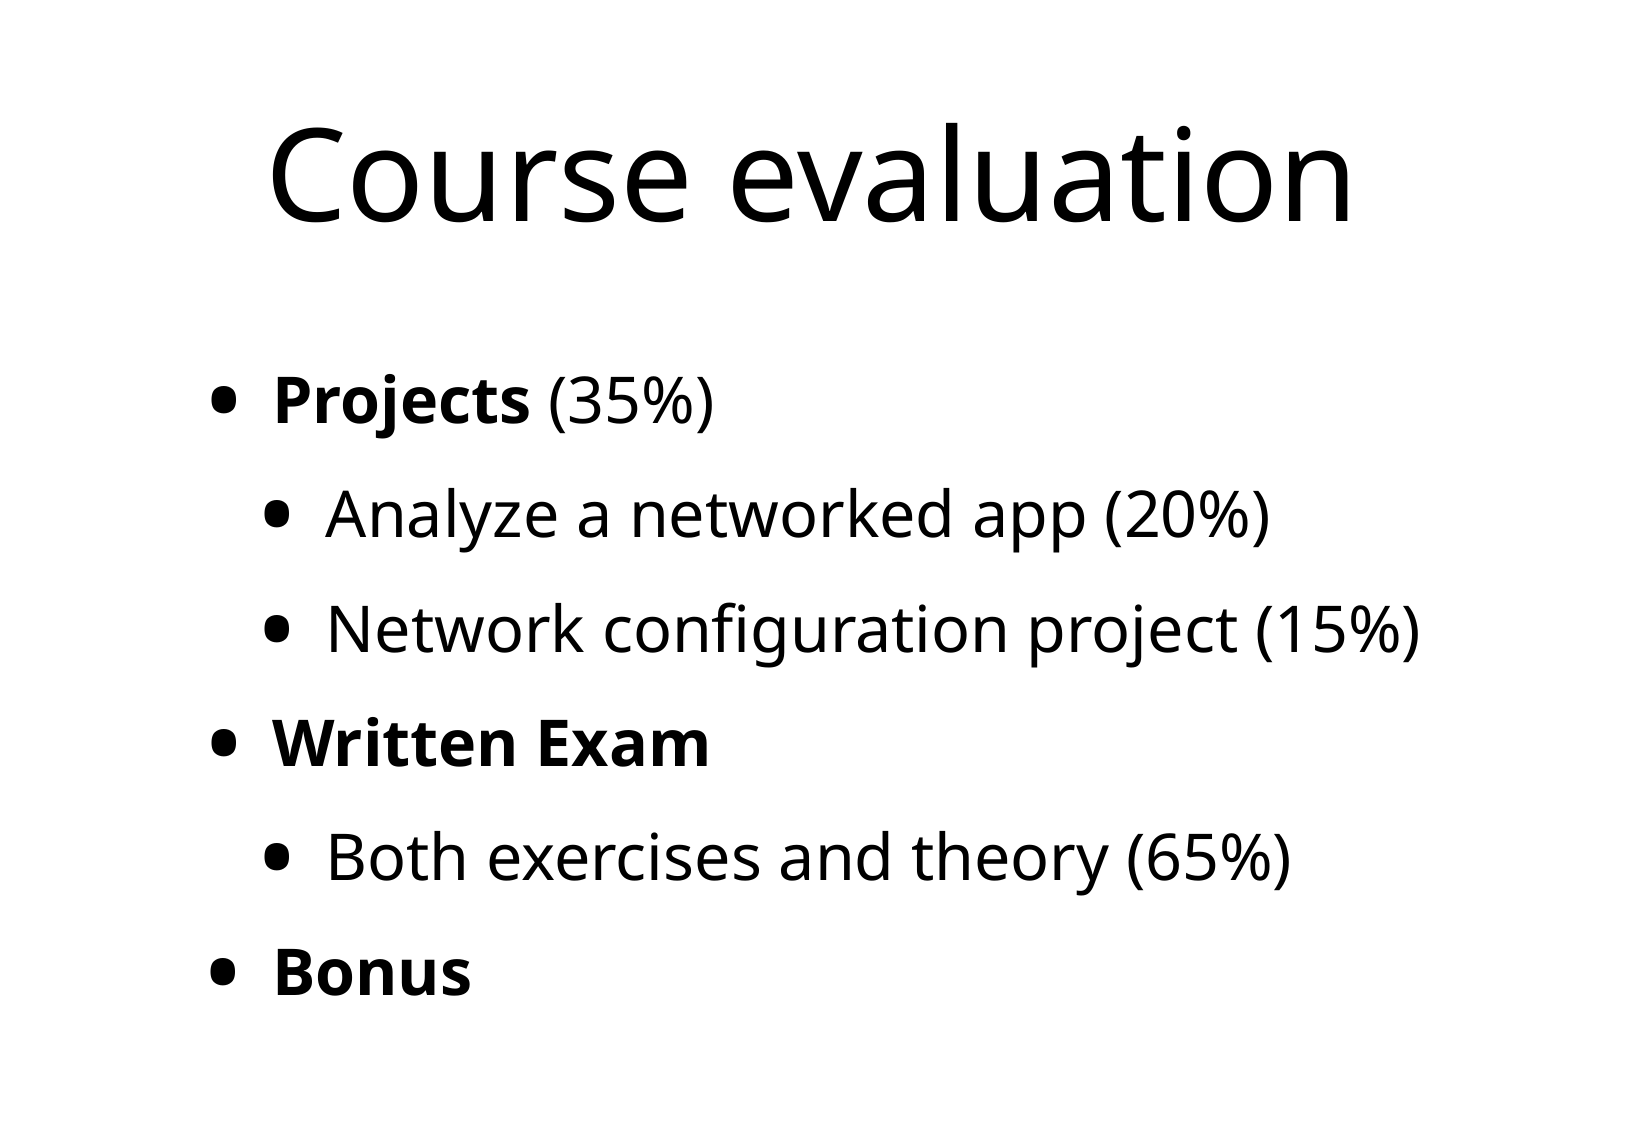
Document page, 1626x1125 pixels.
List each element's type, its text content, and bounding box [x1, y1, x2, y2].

list Projects (35%) Analyze a networked app (20%) Network configuration project (15%) Written Exam Both exercises and theory (65%) Bonus [158, 243, 1604, 1124]
title Course evaluation [158, 29, 1467, 243]
